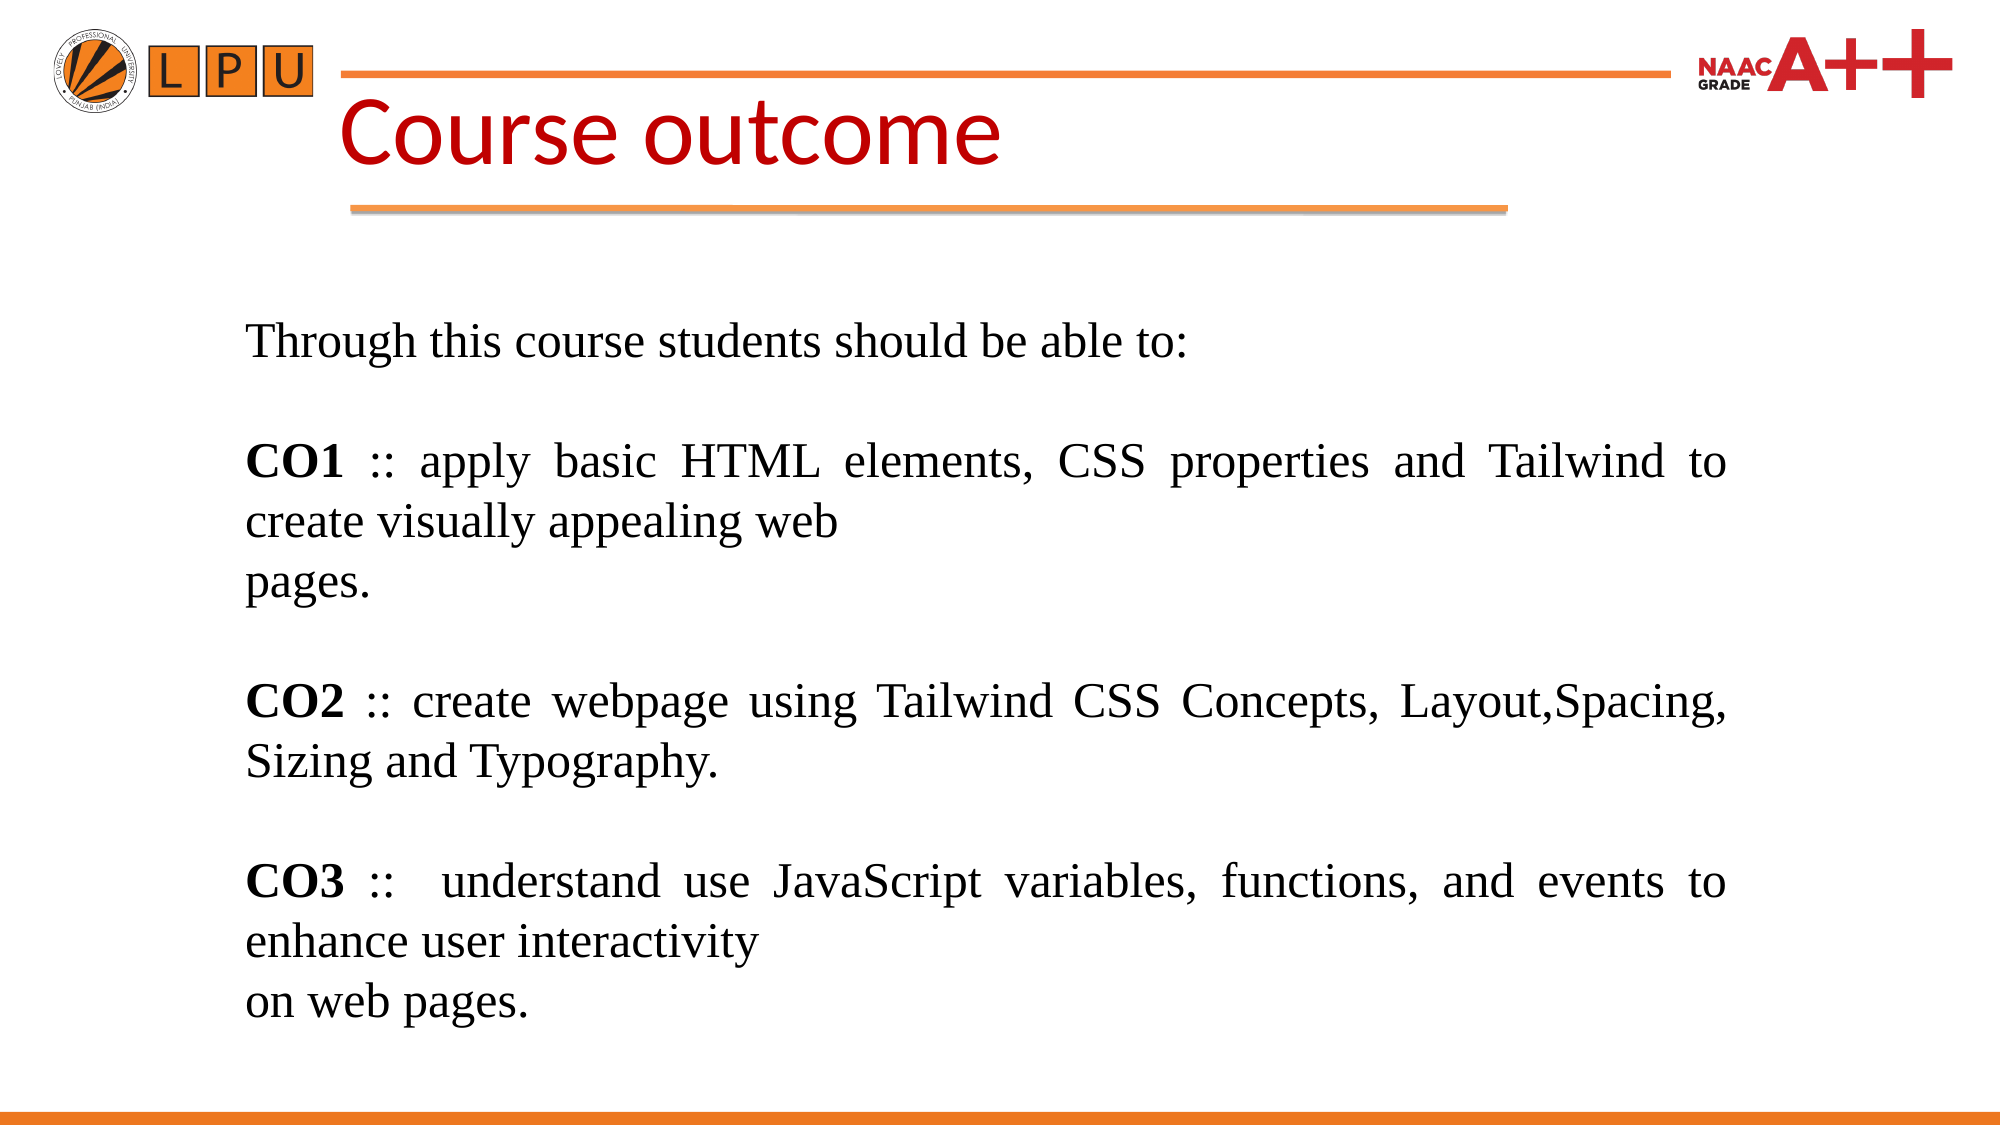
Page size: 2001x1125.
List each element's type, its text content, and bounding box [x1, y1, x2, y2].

text_box Through this course students should be able to: CO1 :: apply basic HTML elements, CSS properties and Tailwind to create visually appealing web pages. CO2 :: create webpage using Tailwind CSS Concepts, Layout,Spacing, Sizing and Typography. CO3 :: understand use JavaScript variables, functions, and events to enhance user interactivity on web pages. [230, 299, 1744, 1035]
text_box Course outcome [324, 30, 1675, 219]
